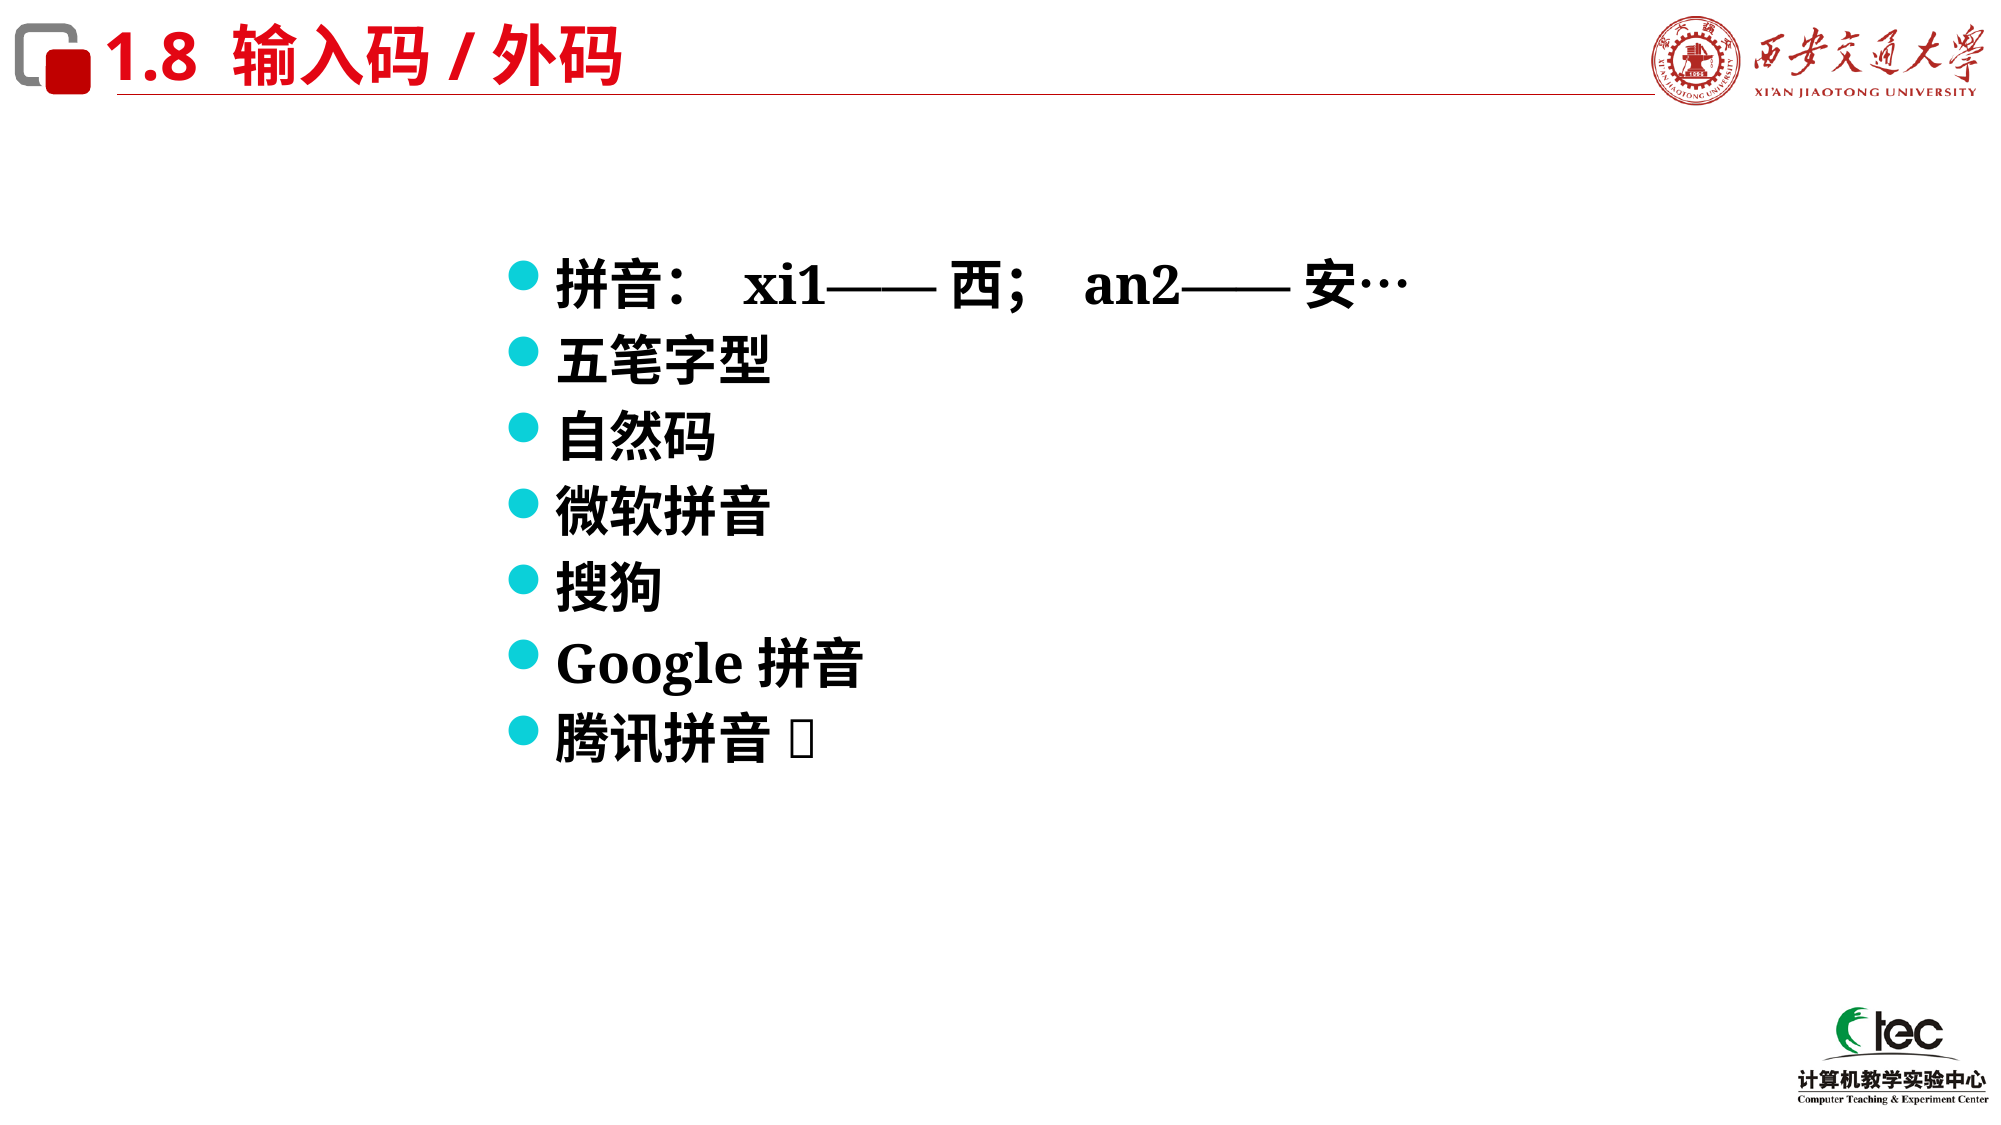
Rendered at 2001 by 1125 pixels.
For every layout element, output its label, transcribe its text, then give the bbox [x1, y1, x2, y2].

text_box 1.8 输入码/外码 [88, 6, 640, 102]
text_box 拼音： xi1——西； an2——安… 五笔字型 自然码 微软拼音 搜狗 Google拼音 腾讯拼音ࡡ [489, 242, 1440, 809]
picture [1647, 12, 1995, 109]
picture [1788, 993, 2000, 1125]
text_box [19, 27, 91, 95]
